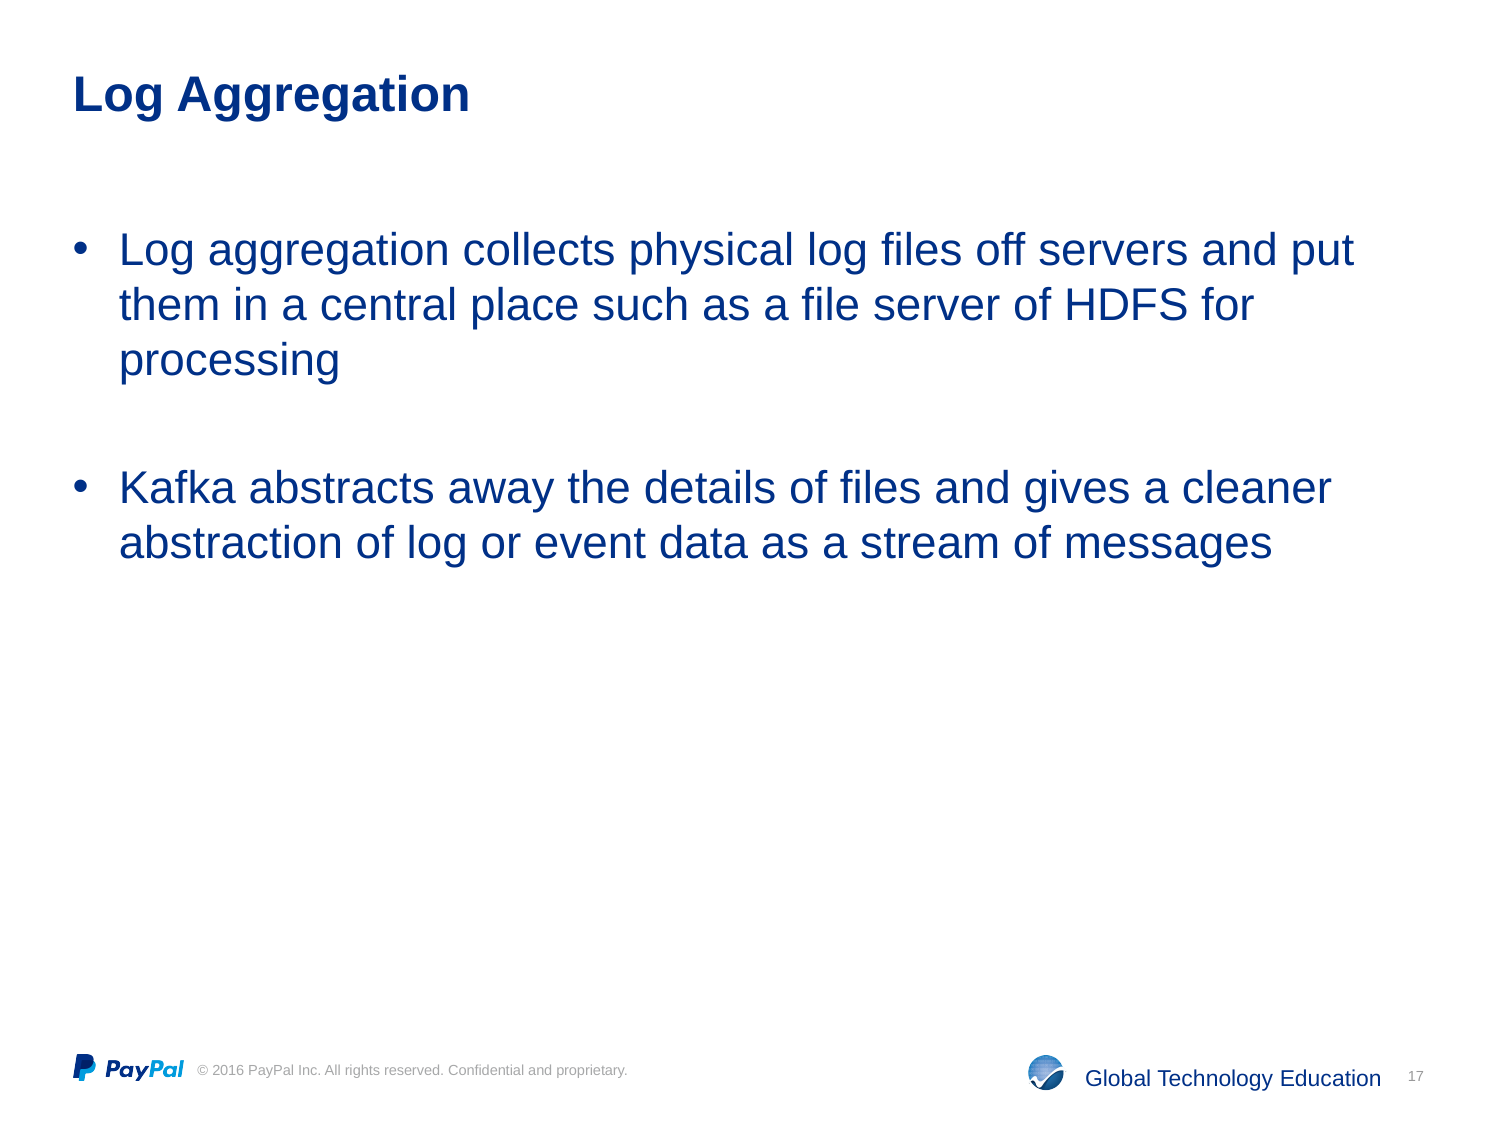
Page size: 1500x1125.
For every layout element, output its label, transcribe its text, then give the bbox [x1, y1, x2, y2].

picture [1023, 1050, 1070, 1095]
title Log Aggregation [58, 53, 1409, 151]
list Log aggregation collects physical log files off servers and put them in a central place such as a file server of HDFS for processing Kafka abstracts away the details of files and gives a cleaner abstraction of log or event data as a stream of messages [57, 212, 1409, 1029]
slide_number 17 [1383, 1045, 1439, 1106]
picture [73, 1054, 184, 1081]
